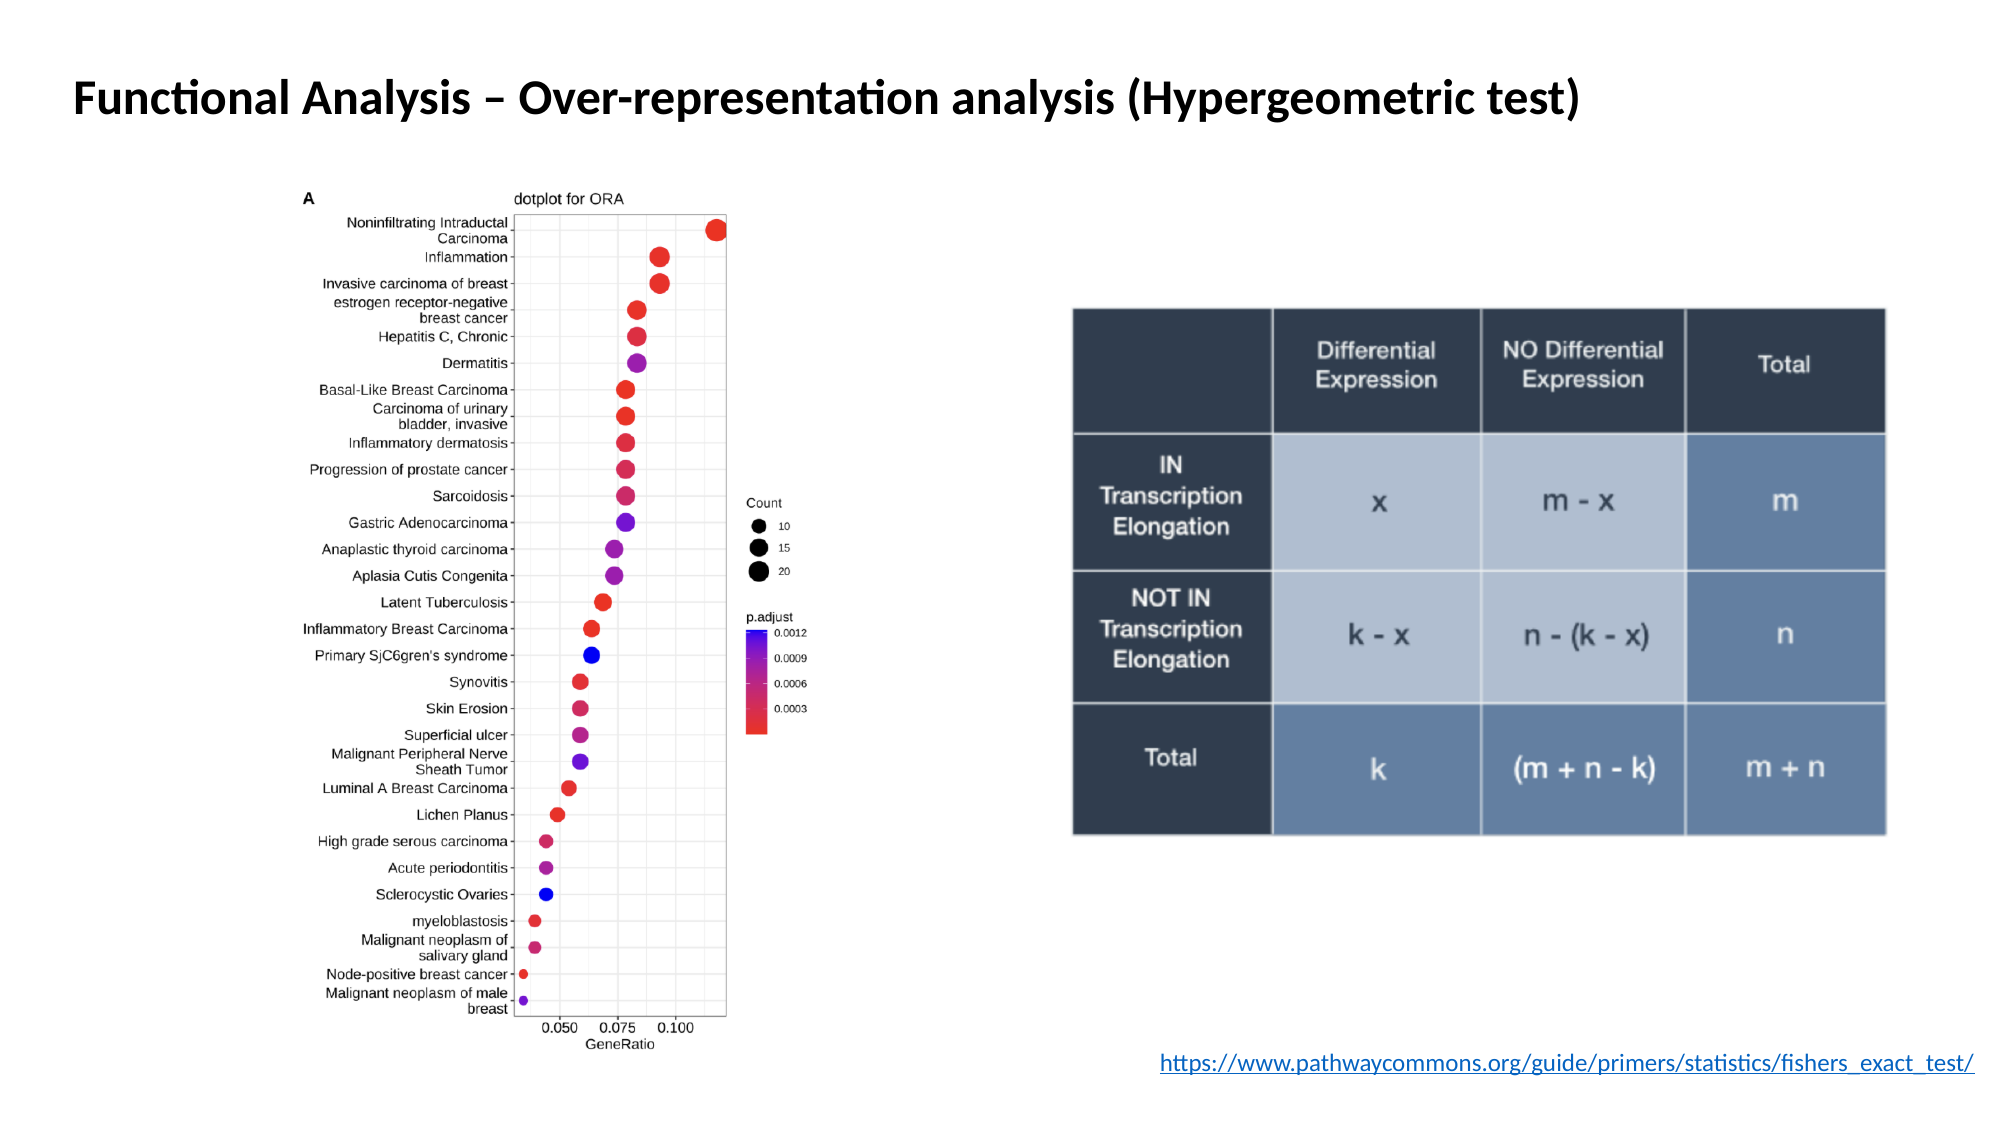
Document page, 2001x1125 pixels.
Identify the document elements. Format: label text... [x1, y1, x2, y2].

picture [1059, 294, 1898, 852]
text_box https://www.pathwaycommons.org/guide/primers/statistics/fishers_exact_test/ [989, 1038, 1990, 1114]
text_box Functional Analysis – Over-representation analysis (Hypergeometric test) [58, 56, 1641, 132]
picture [277, 172, 819, 1068]
